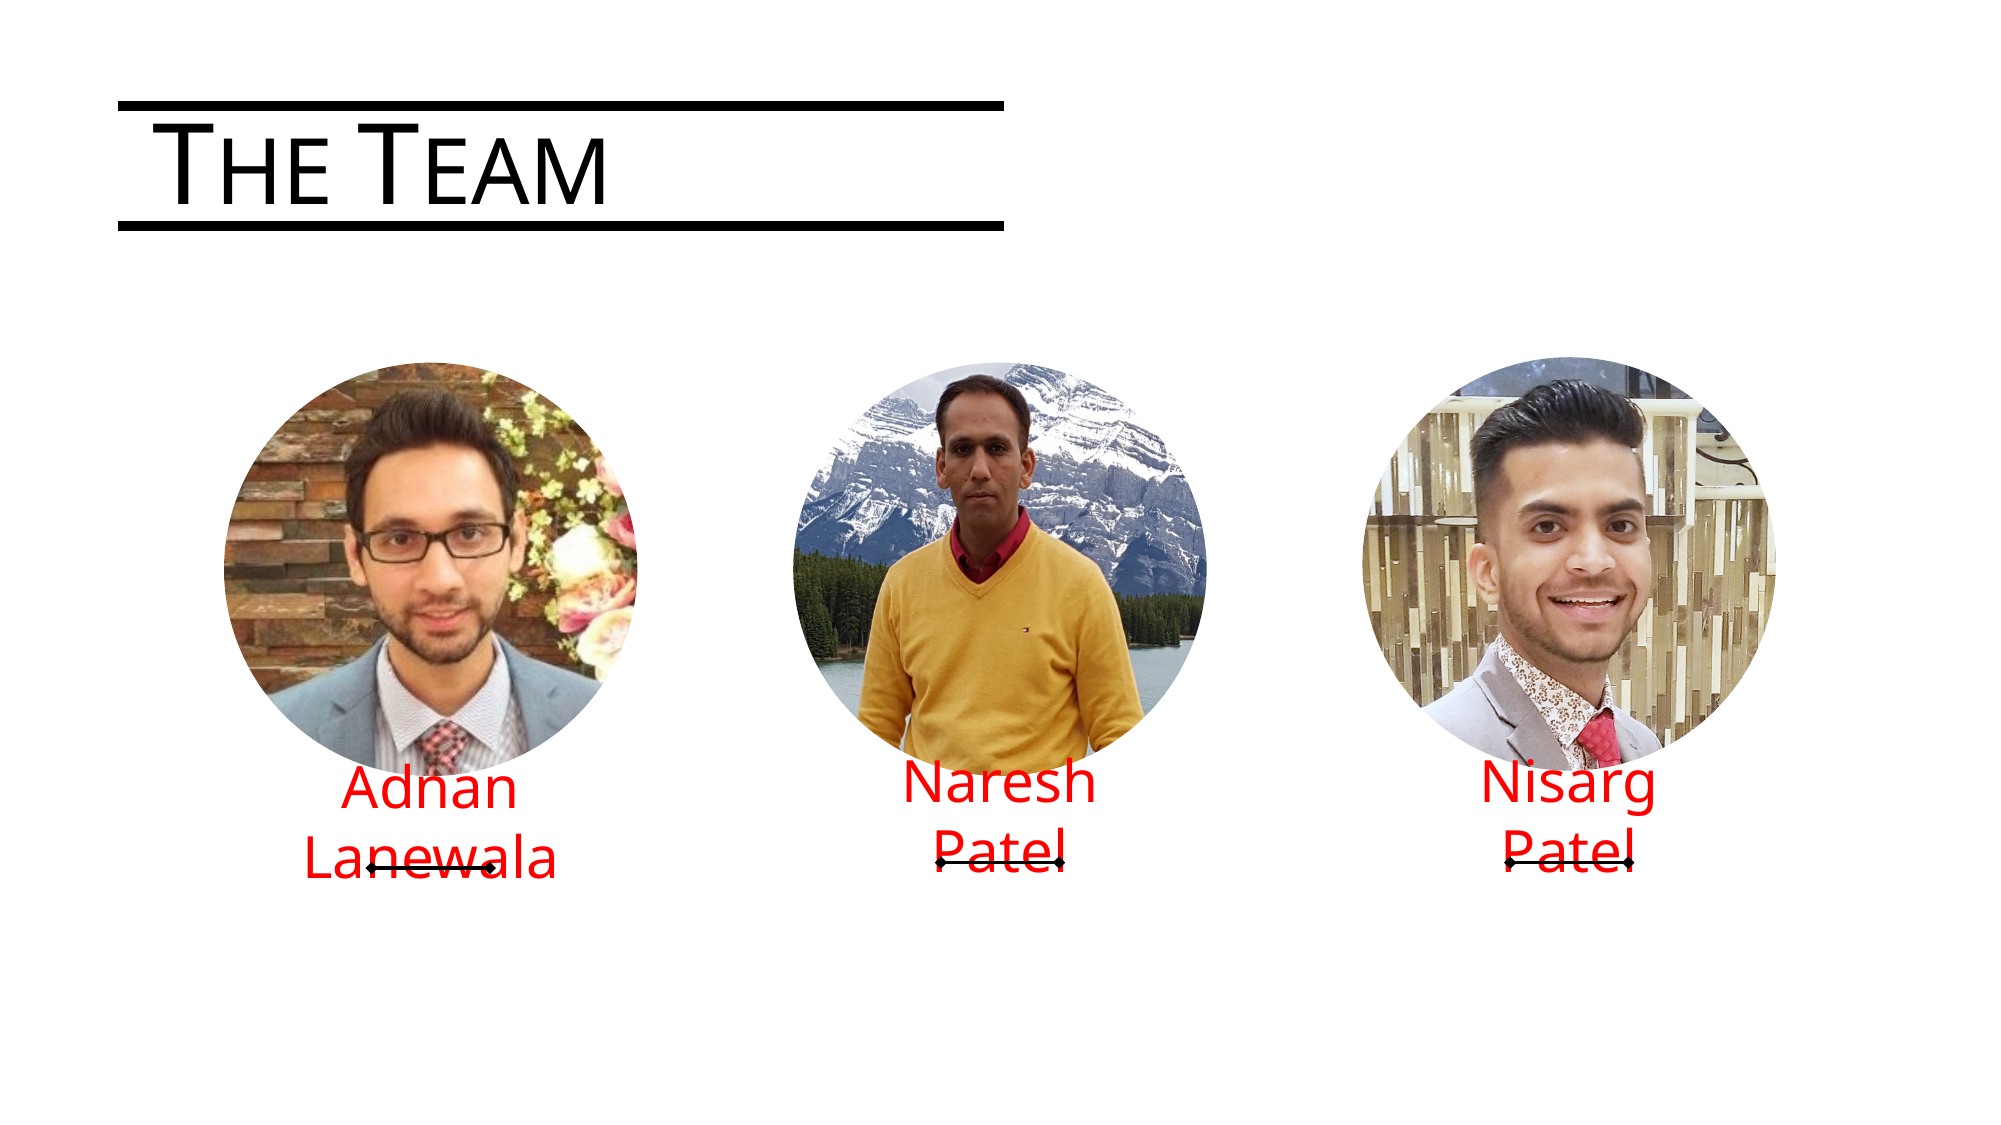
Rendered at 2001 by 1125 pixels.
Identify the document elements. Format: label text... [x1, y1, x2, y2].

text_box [793, 362, 1207, 863]
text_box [223, 362, 638, 869]
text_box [1362, 357, 1776, 863]
title THE TEAM [137, 59, 1863, 278]
